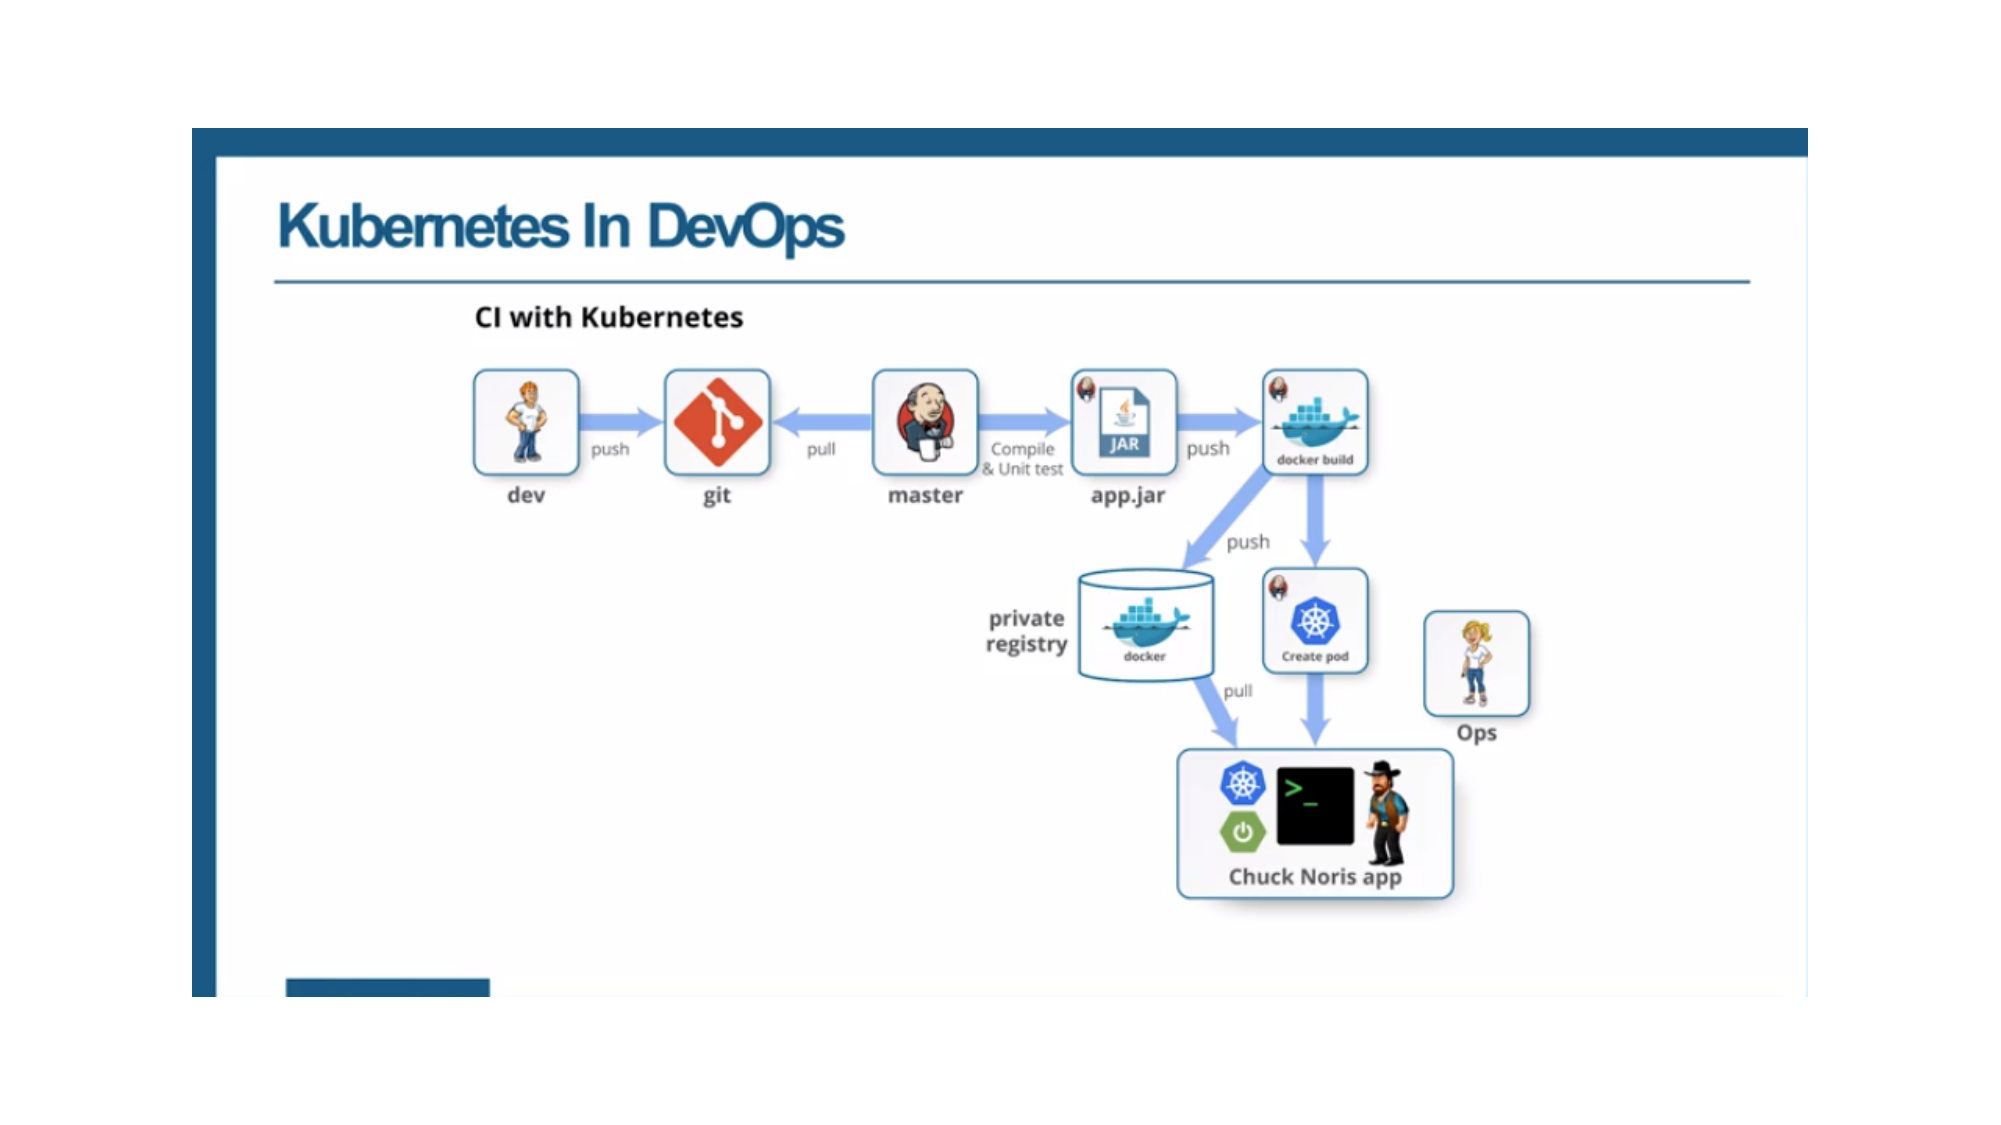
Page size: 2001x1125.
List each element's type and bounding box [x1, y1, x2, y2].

picture [192, 128, 1808, 997]
